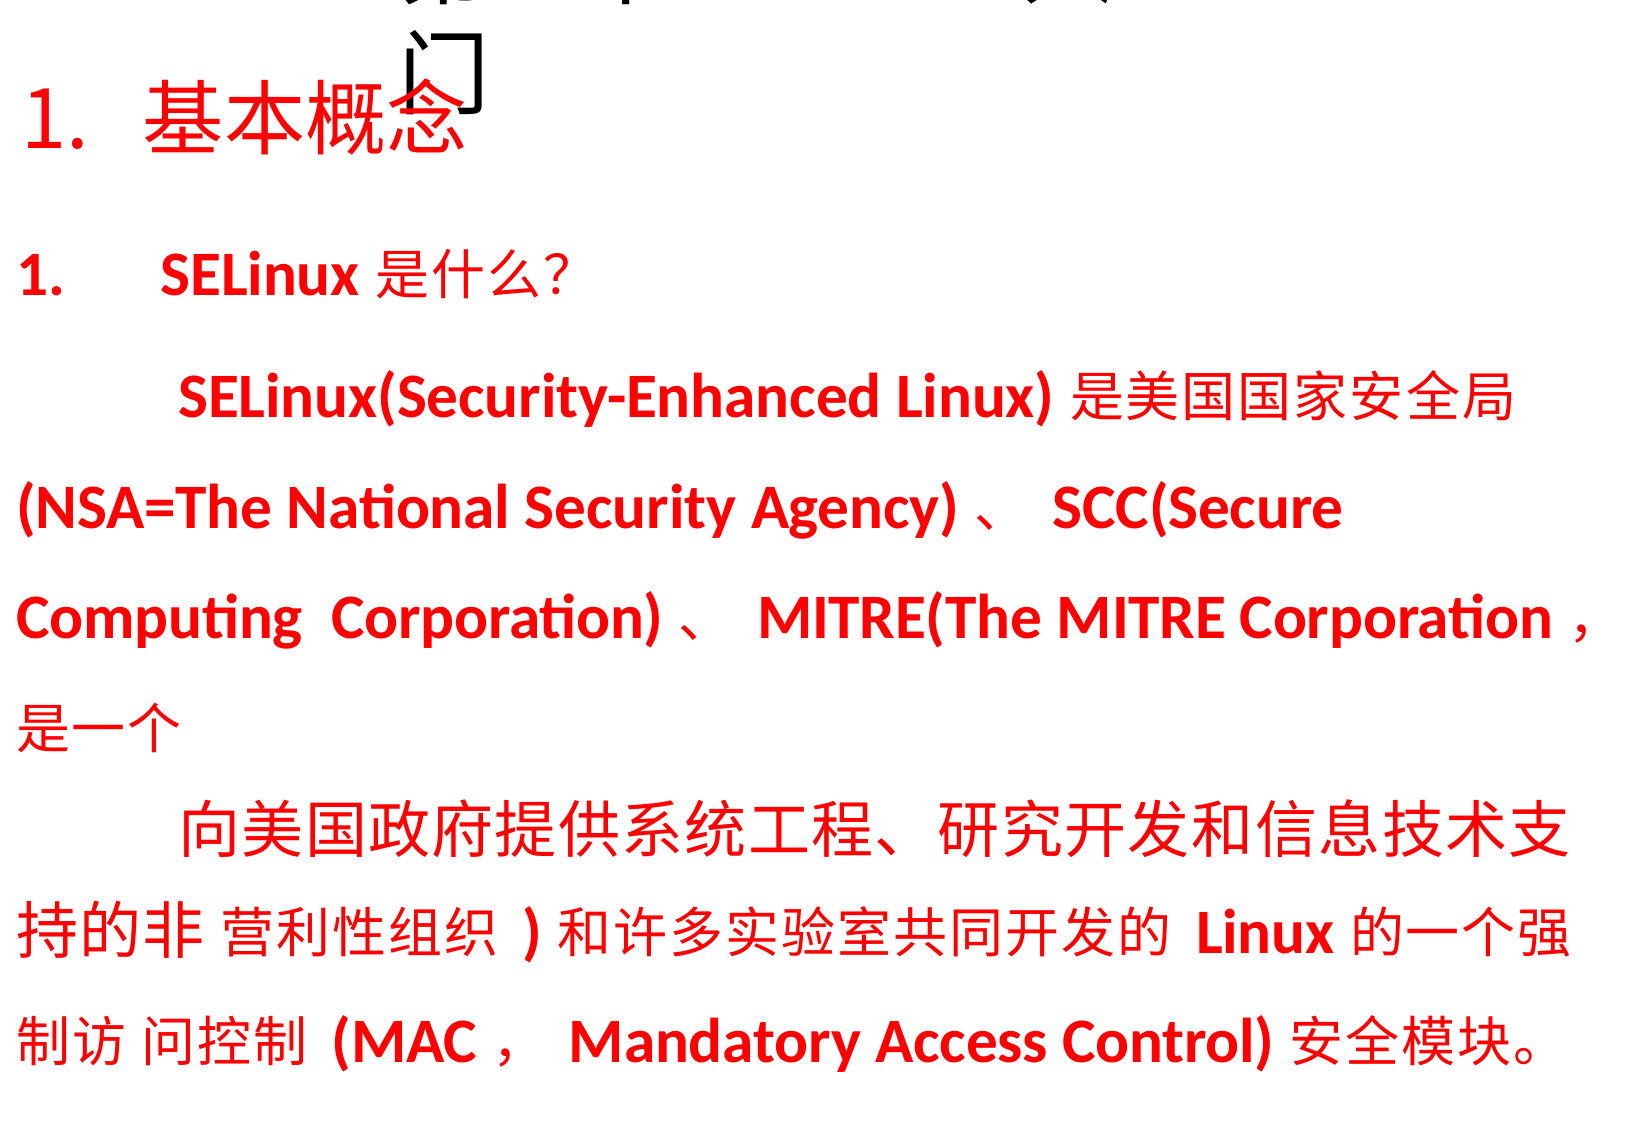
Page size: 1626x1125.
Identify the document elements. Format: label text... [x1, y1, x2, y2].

title 第4章SELinux入门 [396, 0, 1178, 15]
text_box 基本概念 SELinux是什么？ SELinux(Security-Enhanced Linux)是美国国家安全局 (NSA=The National Security Agency)、SCC(Secure Computing Corporation)、MITRE(The MITRE Corporation，是一个 向美国政府提供系统工程、研究开发和信息技术支持的非 营利性组织)和许多实验室共同开发的Linux的一个强制访 问控制(MAC，Mandatory Access Control)安全模块。 NSA是在Linux社区的帮助下开发了一种访问控制体系，在 这种访问控制体系的限制下，进程只能访问那些执行时所 必需访问的文件。 [12, 15, 1624, 1125]
